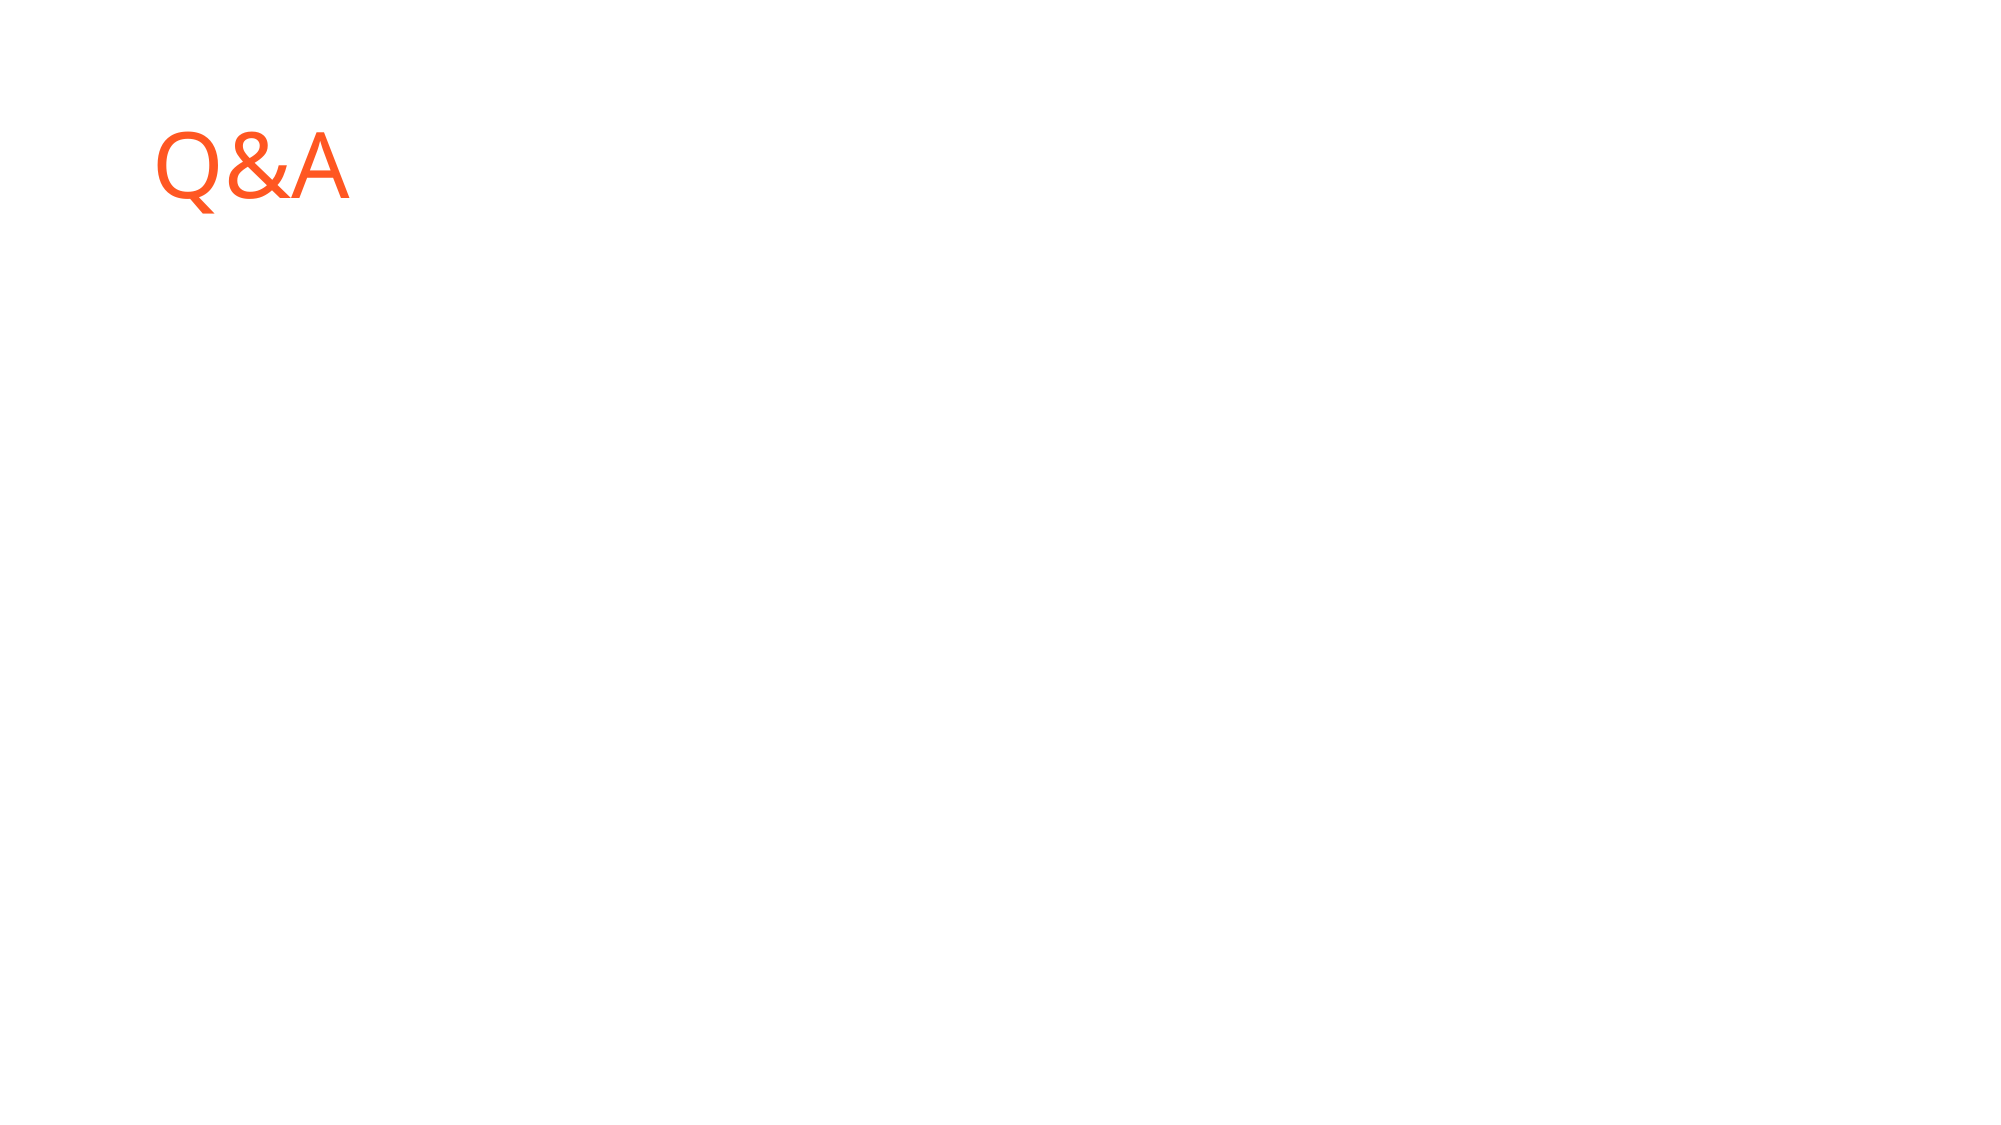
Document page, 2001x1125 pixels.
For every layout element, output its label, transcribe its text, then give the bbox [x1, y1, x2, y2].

title Q&A [137, 59, 1863, 278]
